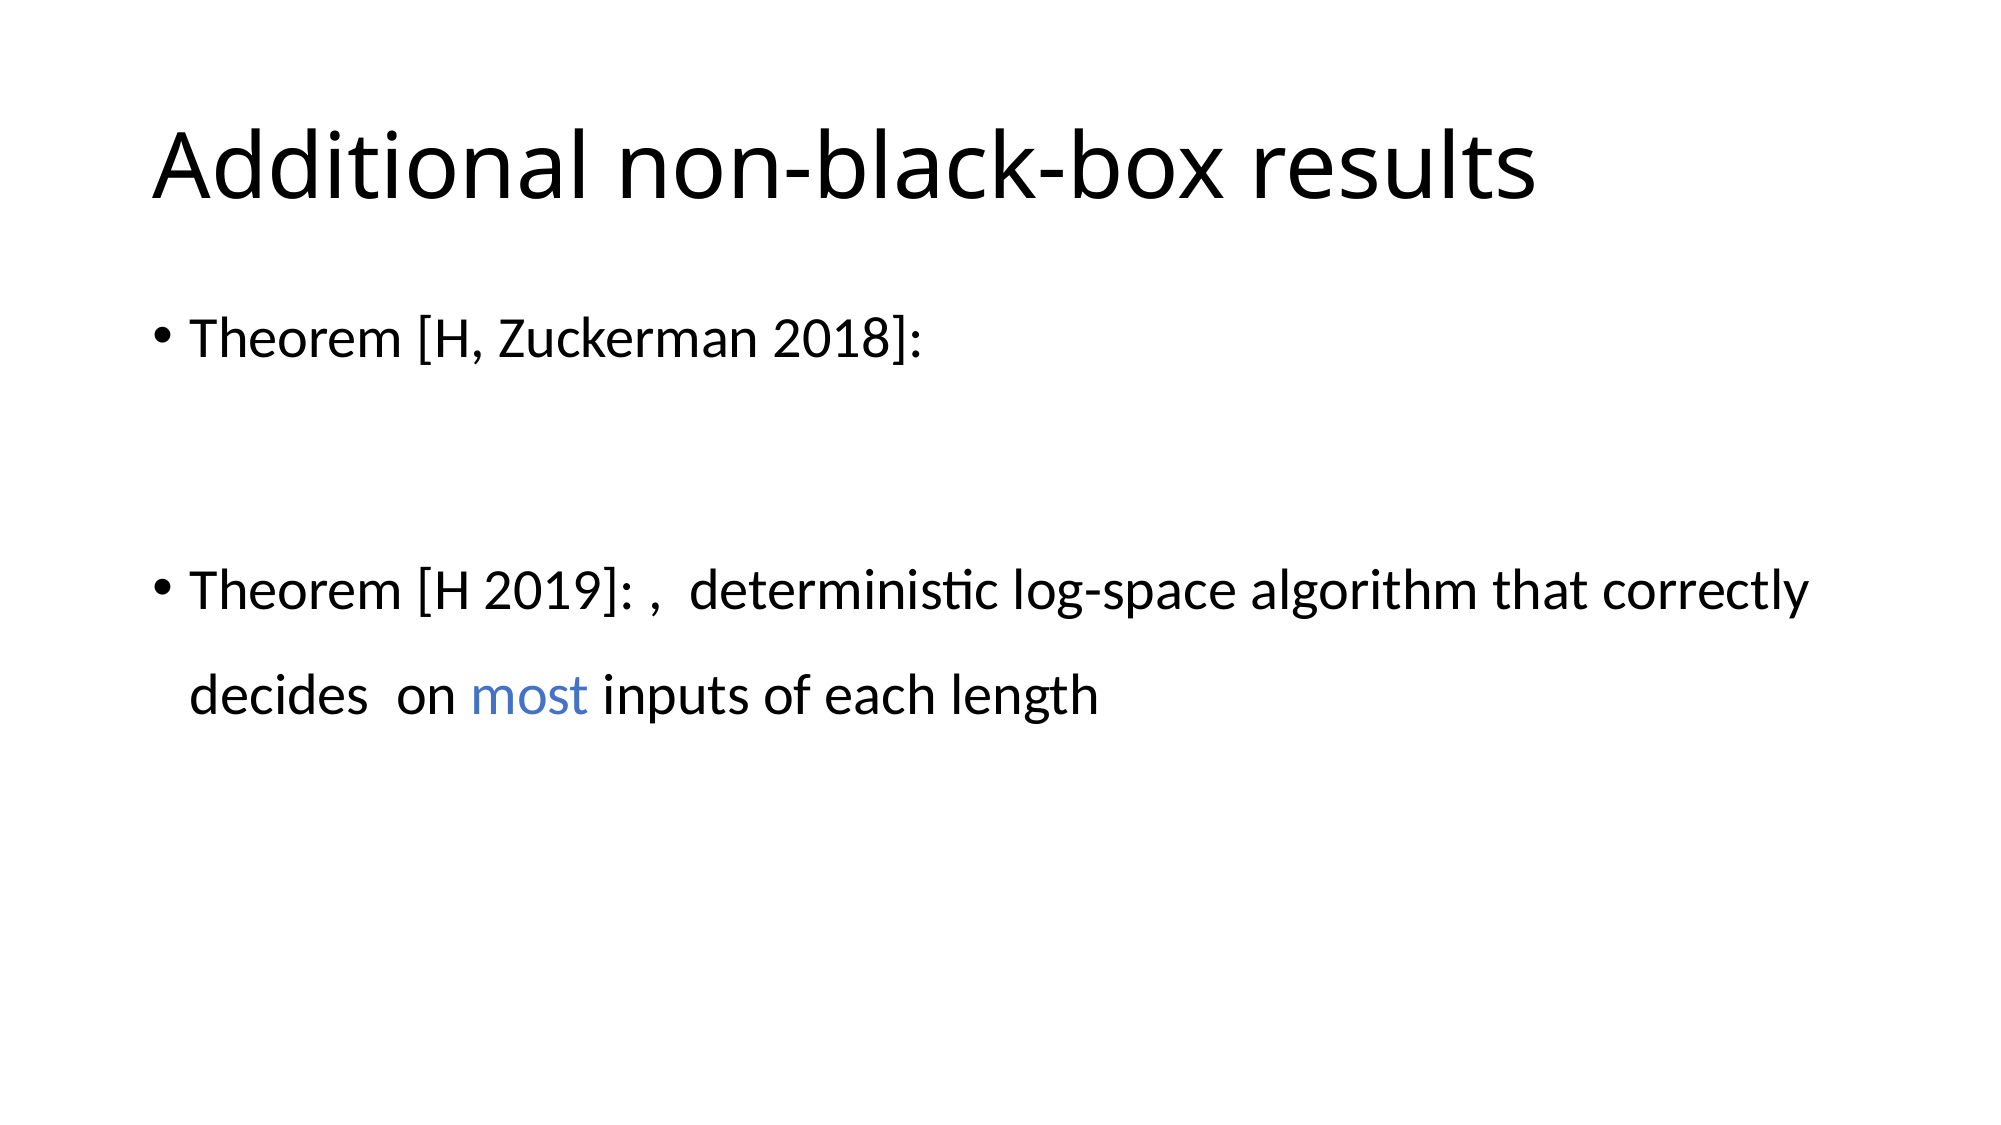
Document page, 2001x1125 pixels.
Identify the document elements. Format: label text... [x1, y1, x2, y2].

title Additional non-black-box results [137, 59, 1863, 278]
